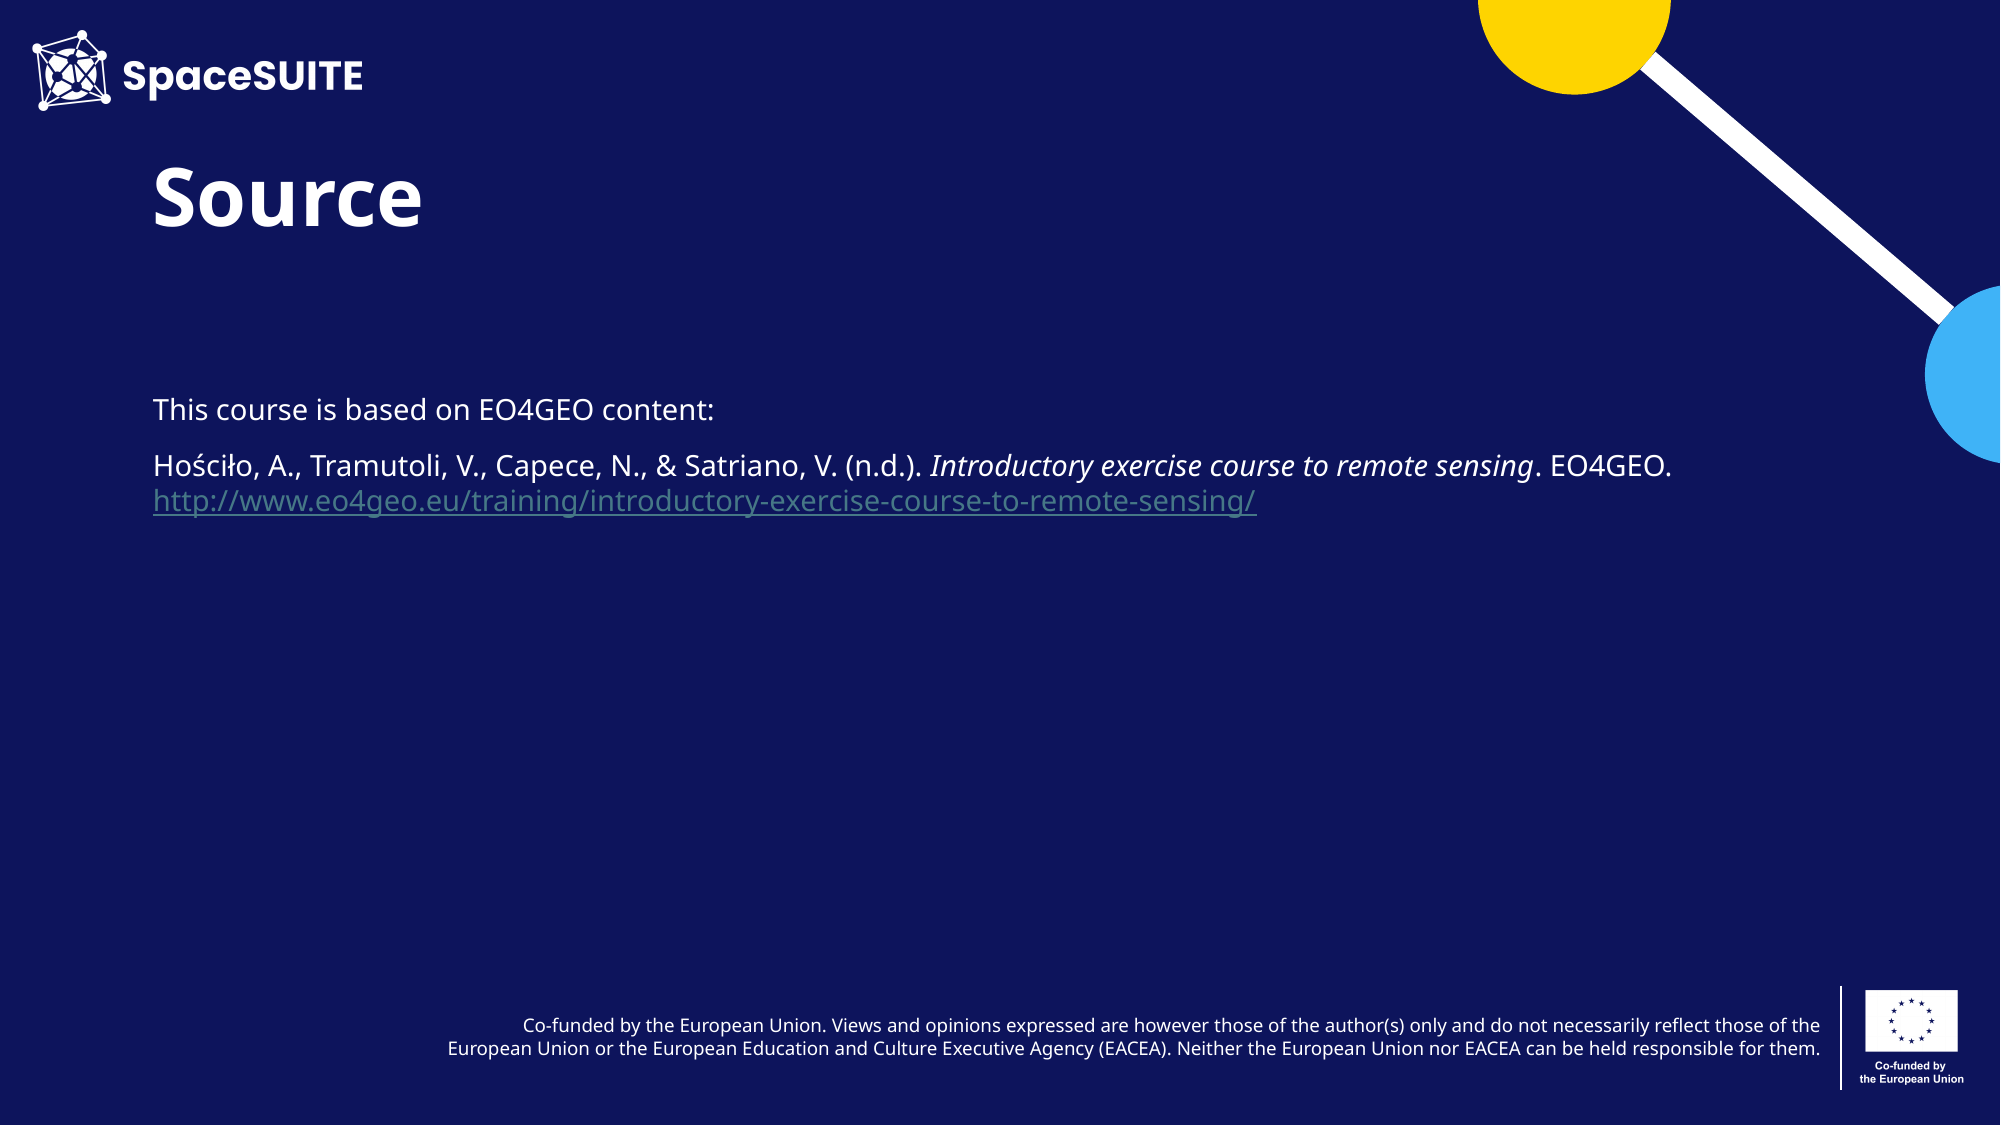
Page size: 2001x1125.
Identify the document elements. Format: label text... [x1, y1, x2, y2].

picture [32, 30, 362, 111]
picture [1855, 977, 1968, 1096]
title Source [137, 138, 1672, 251]
list This course is based on EO4GEO content: Hościło, A., Tramutoli, V., Capece, N., & Satriano, V. (n.d.). Introductory exercise course to remote sensing. EO4GEO. http://www.eo4geo.eu/training/introductory-exercise-course-to-remote-sensing/ [137, 384, 1842, 949]
